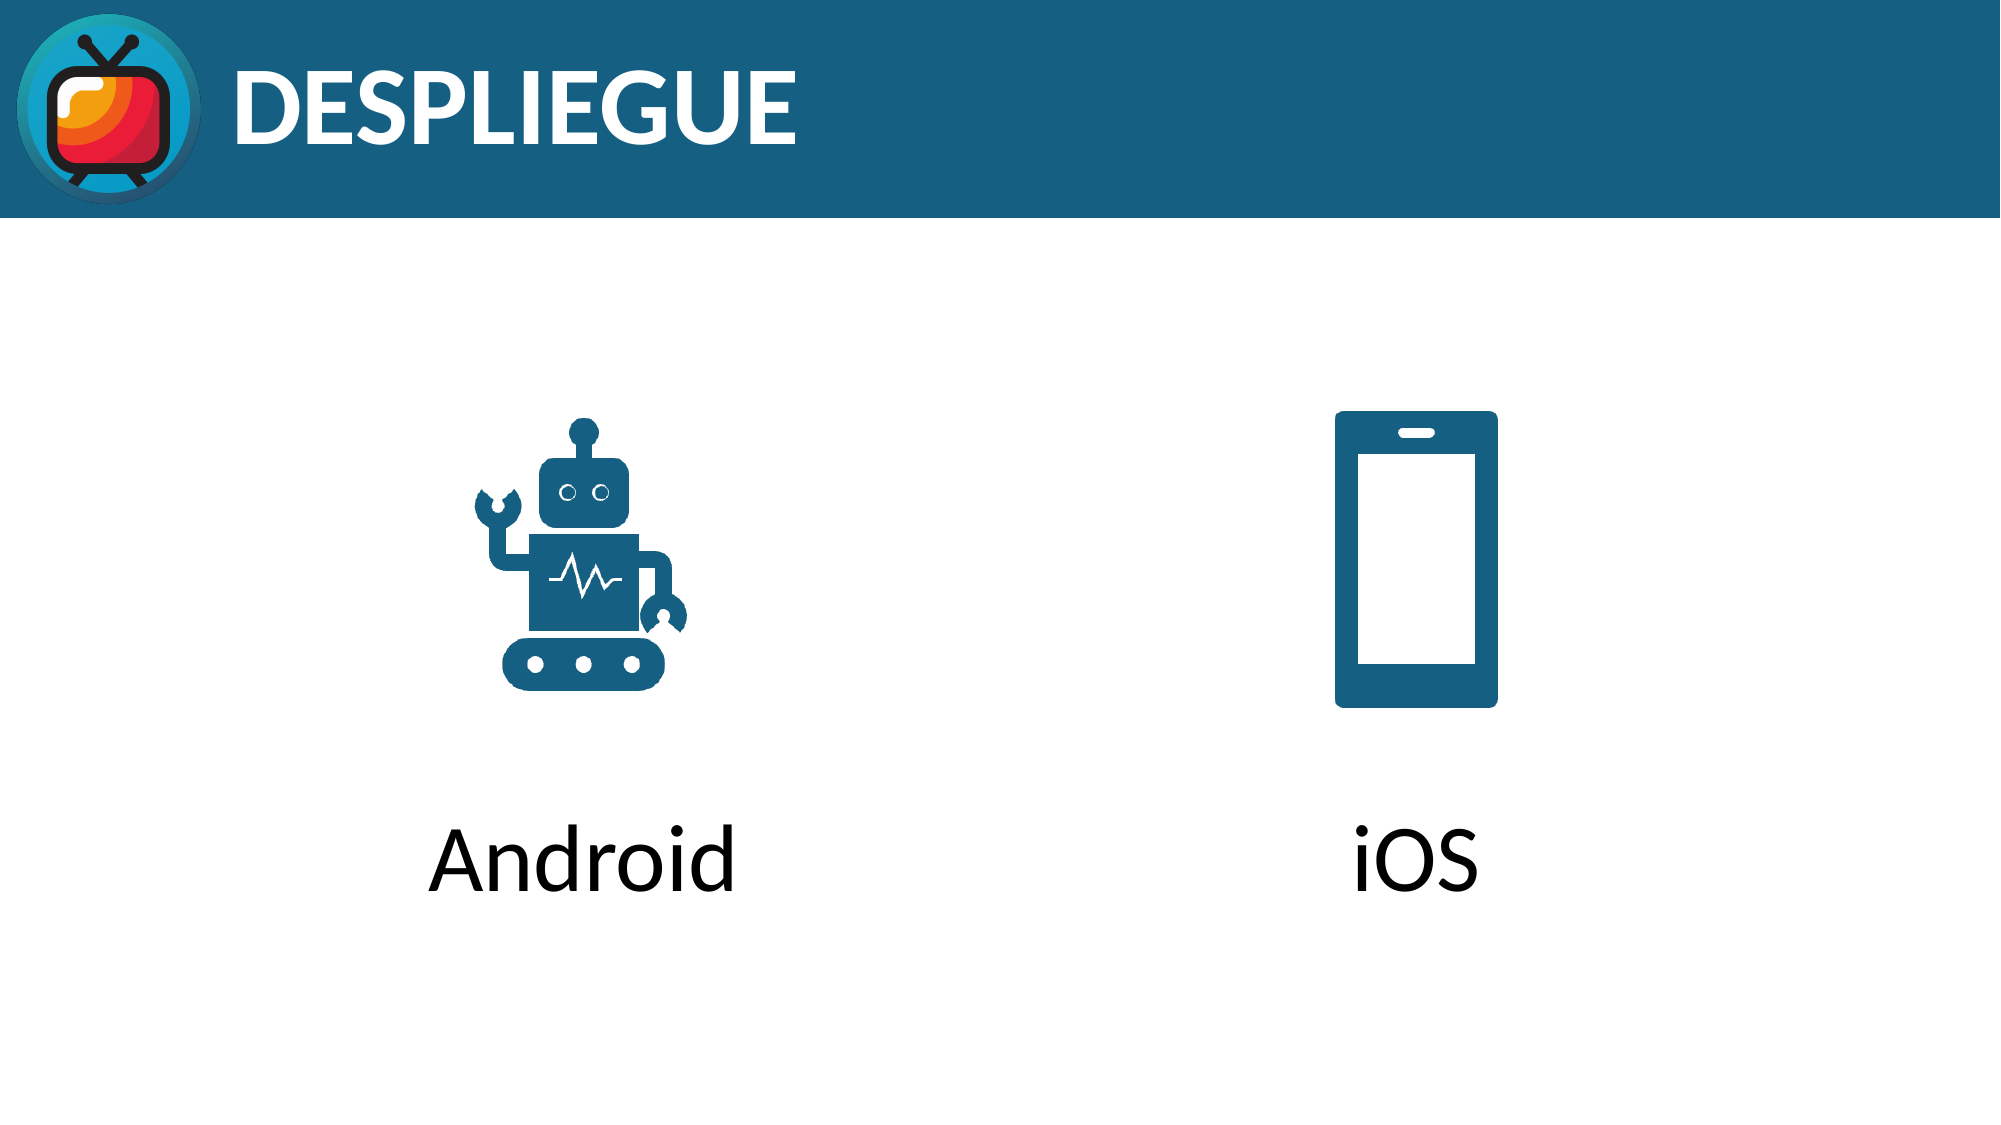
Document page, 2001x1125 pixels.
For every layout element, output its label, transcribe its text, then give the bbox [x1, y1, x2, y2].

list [136, 298, 1863, 1014]
picture [0, 0, 217, 217]
title DESPLIEGUE [217, 0, 2000, 217]
